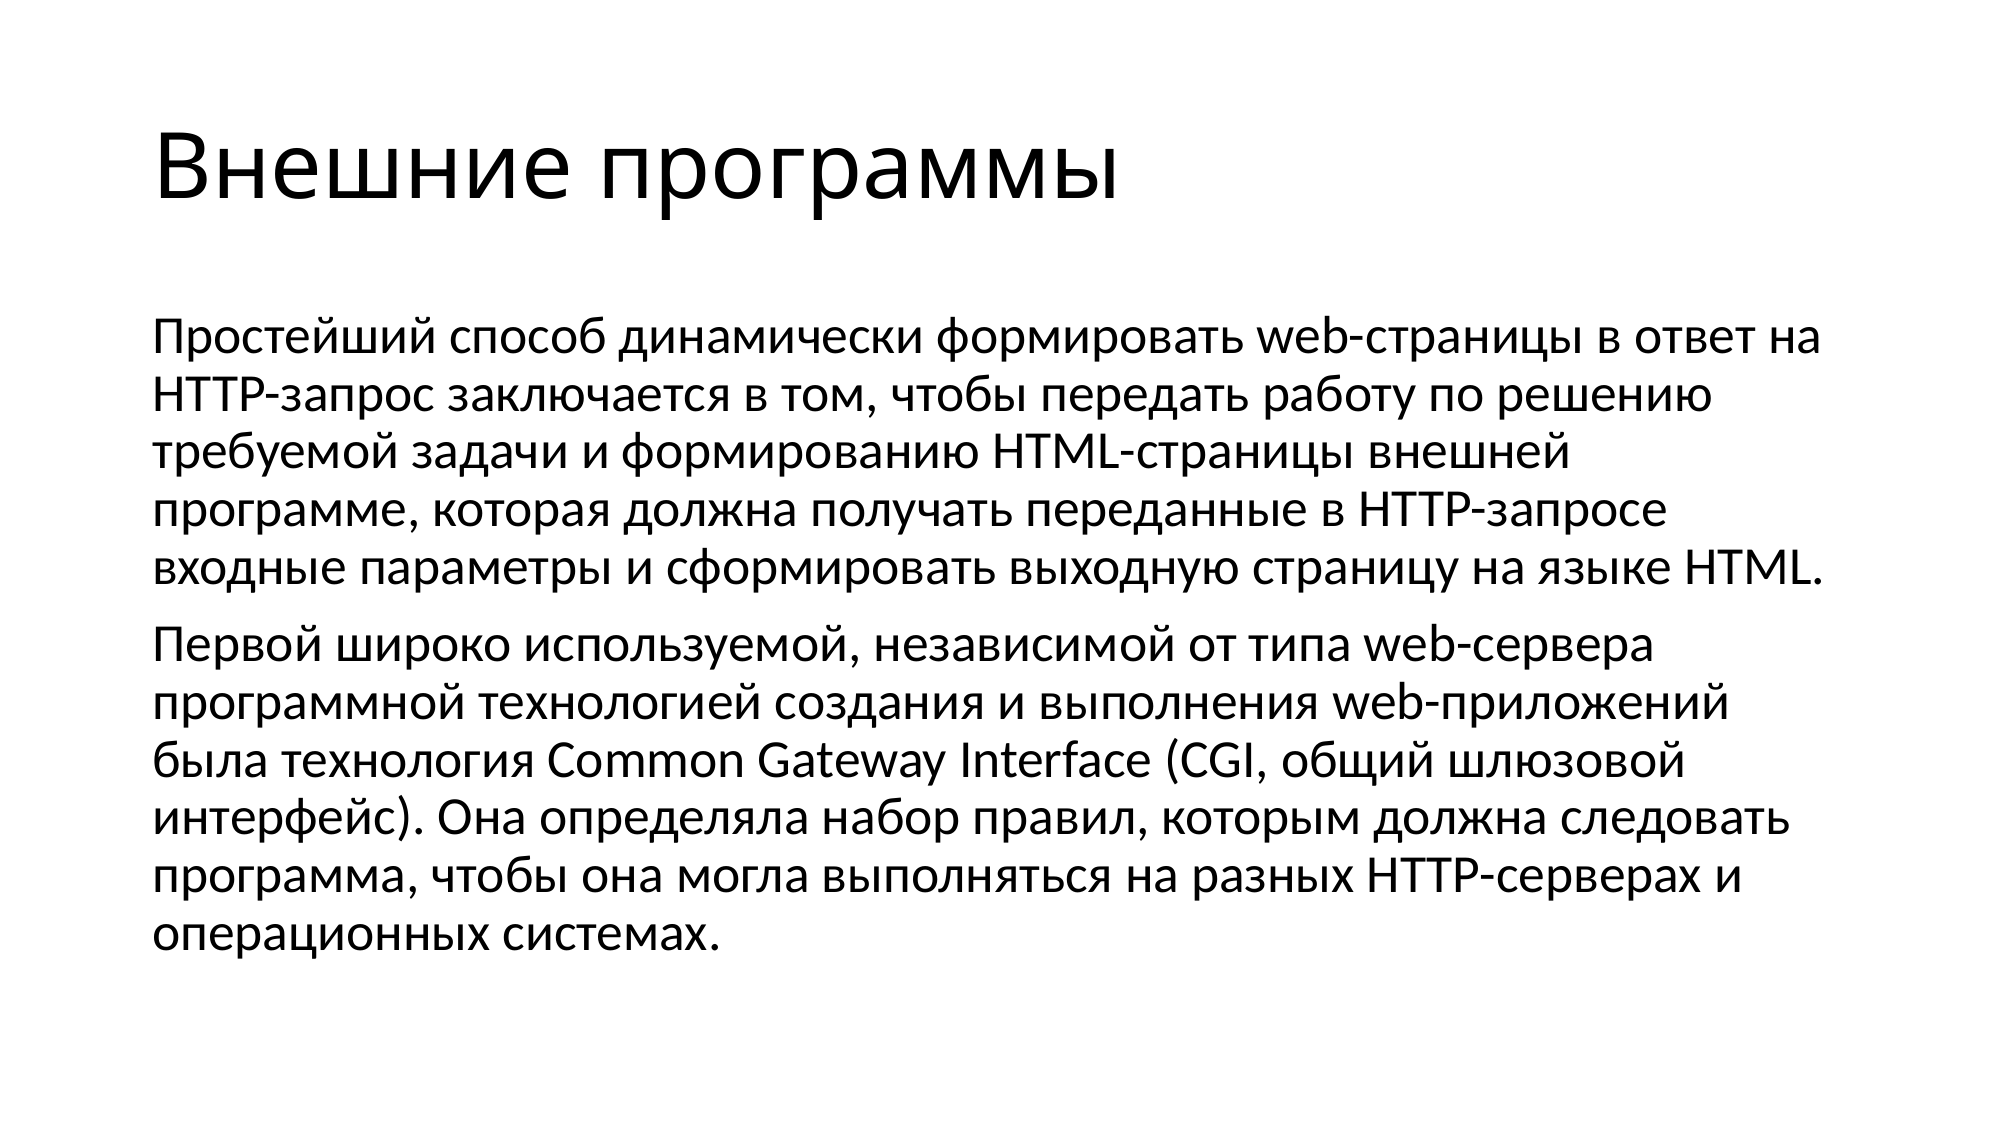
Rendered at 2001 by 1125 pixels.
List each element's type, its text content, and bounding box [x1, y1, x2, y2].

list Простейший способ динамически формировать web-страницы в ответ на HTTP-запрос заключается в том, чтобы передать работу по решению требуемой задачи и формированию HTML-страницы внешней программе, которая должна получать переданные в HTTP-запросе входные параметры и сформировать выходную страницу на языке HTML. Первой широко используемой, независимой от типа web-сервера программной технологией создания и выполнения web-приложений была технология Common Gateway Interface (CGI, общий шлюзовой интерфейс). Она определяла набор правил, которым должна следовать программа, чтобы она могла выполняться на разных НТТР-серверах и операционных системах. [137, 299, 1863, 1014]
title Внешние программы [137, 59, 1863, 278]
